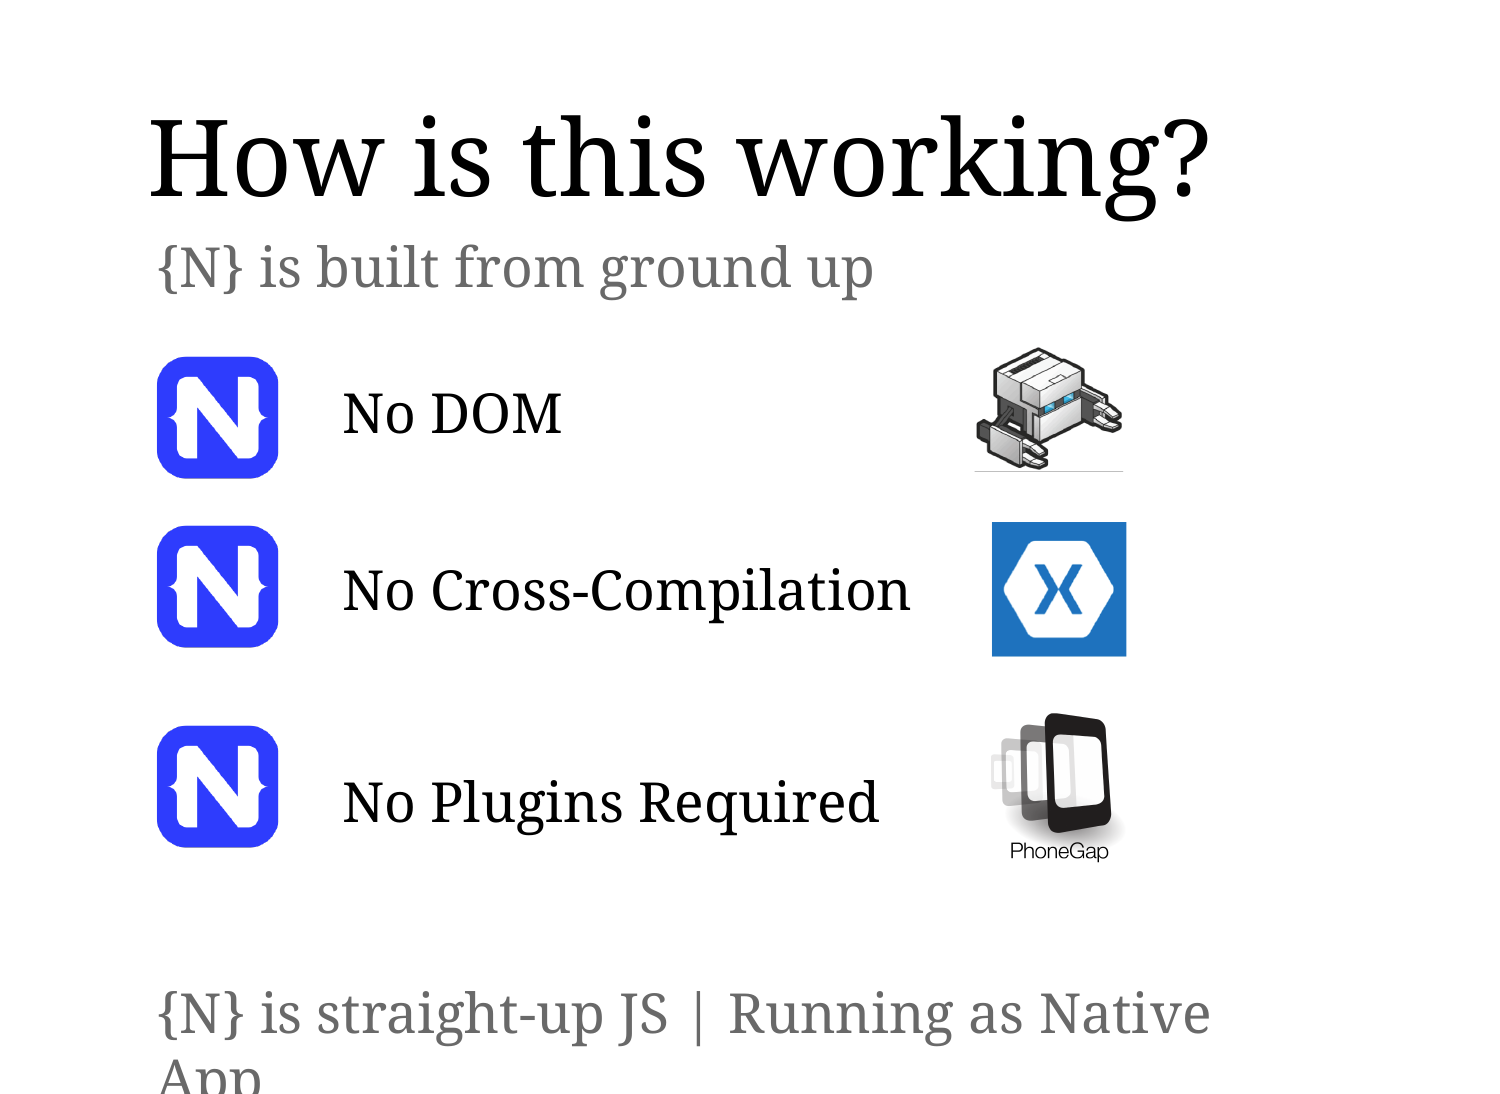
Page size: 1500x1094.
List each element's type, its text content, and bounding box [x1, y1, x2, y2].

title How is this working? {N} is built from ground up [107, 90, 1393, 299]
text_box [974, 345, 1124, 378]
text_box No DOM No Cross-Compilation No Plugins Required {N} is straight-up JS | Running as Native App [154, 378, 1287, 1094]
text_box [156, 356, 279, 378]
